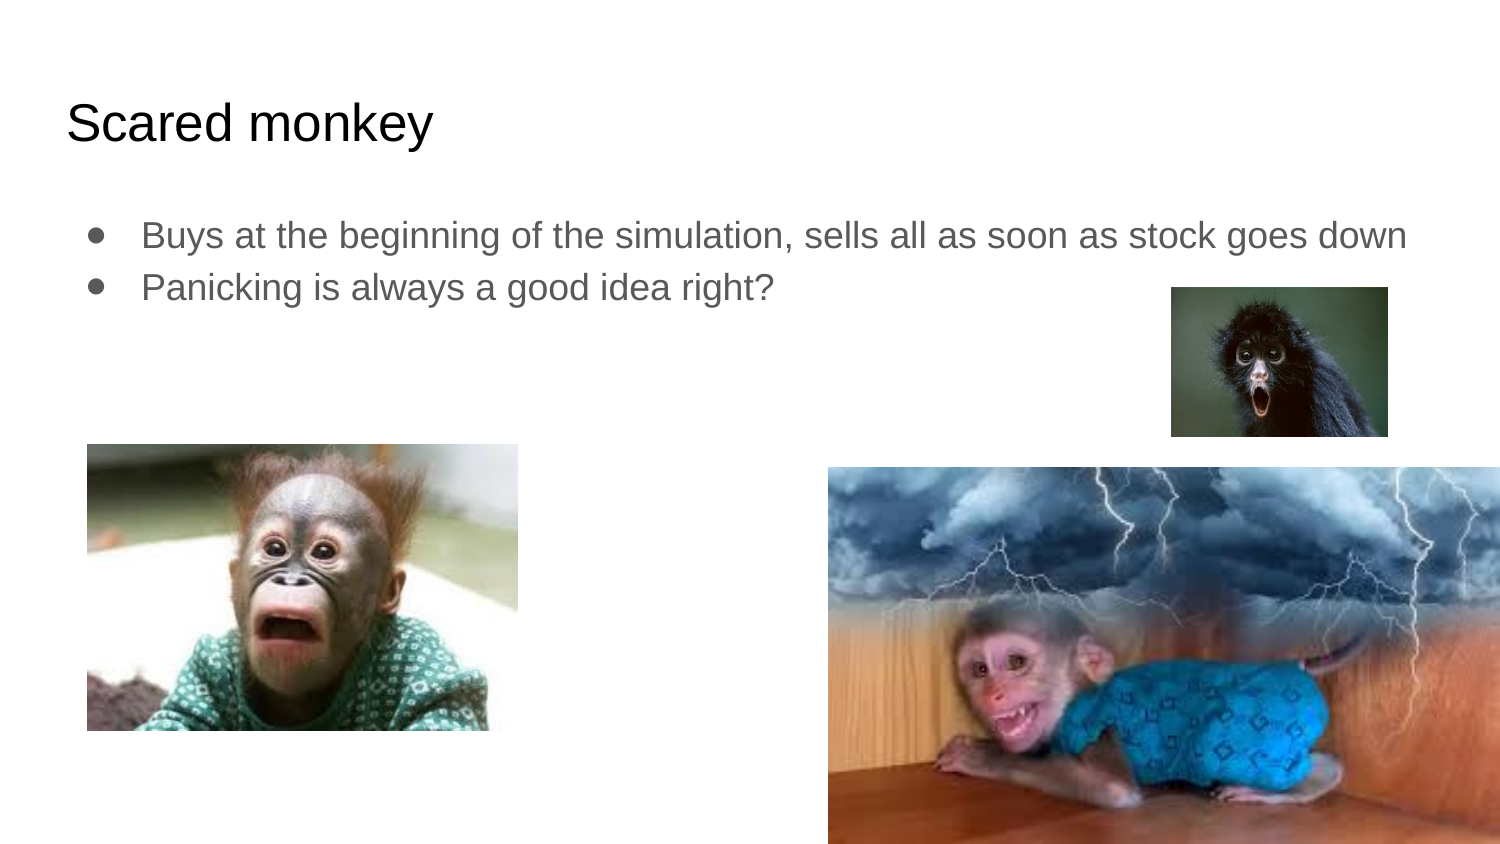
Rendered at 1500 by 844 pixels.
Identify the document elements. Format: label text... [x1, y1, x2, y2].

list Buys at the beginning of the simulation, sells all as soon as stock goes down Panicking is always a good idea right? [51, 189, 1449, 750]
picture [1171, 287, 1388, 437]
picture [828, 467, 1500, 844]
picture [87, 444, 518, 731]
title Scared monkey [51, 72, 1449, 167]
